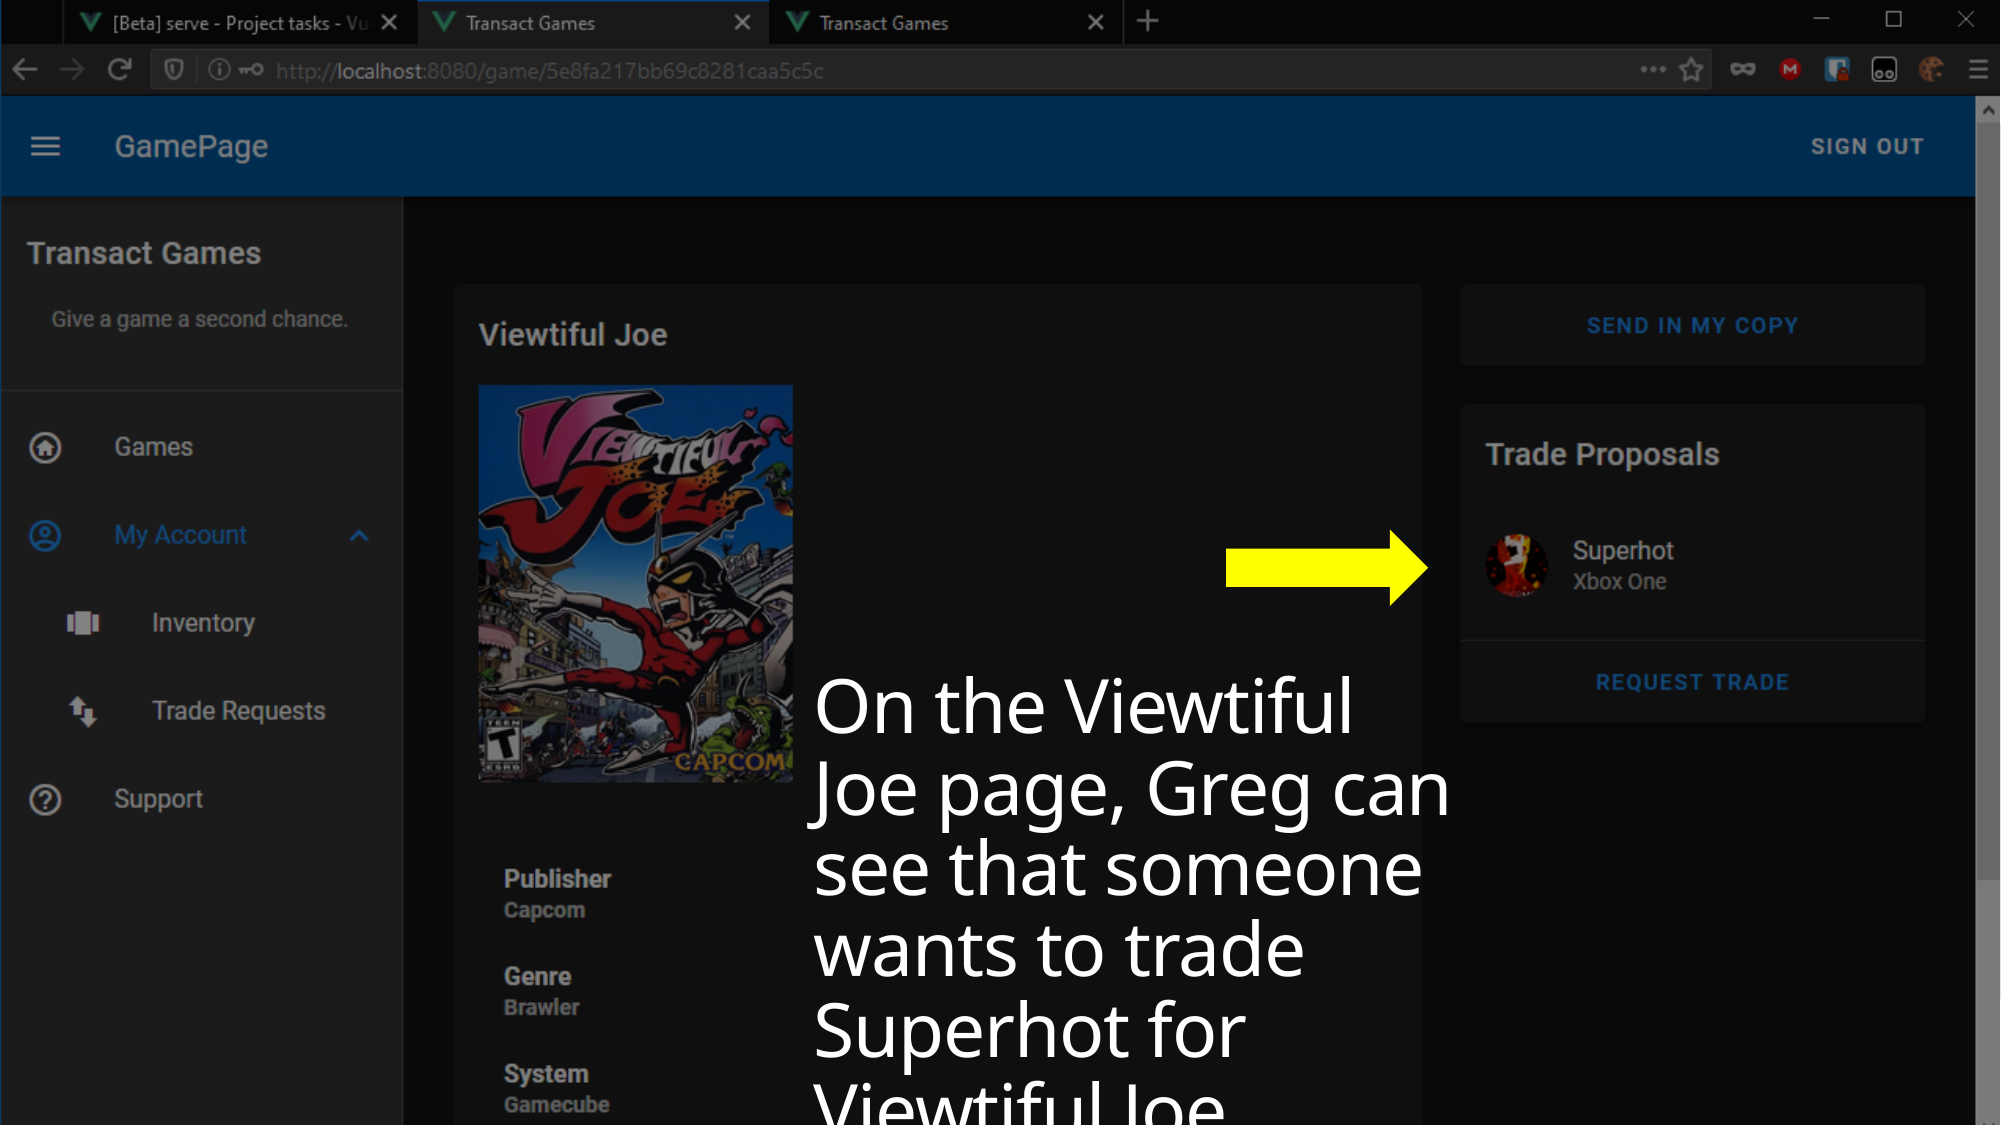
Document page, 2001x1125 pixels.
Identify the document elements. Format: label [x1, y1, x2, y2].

list [0, 0, 2000, 1125]
